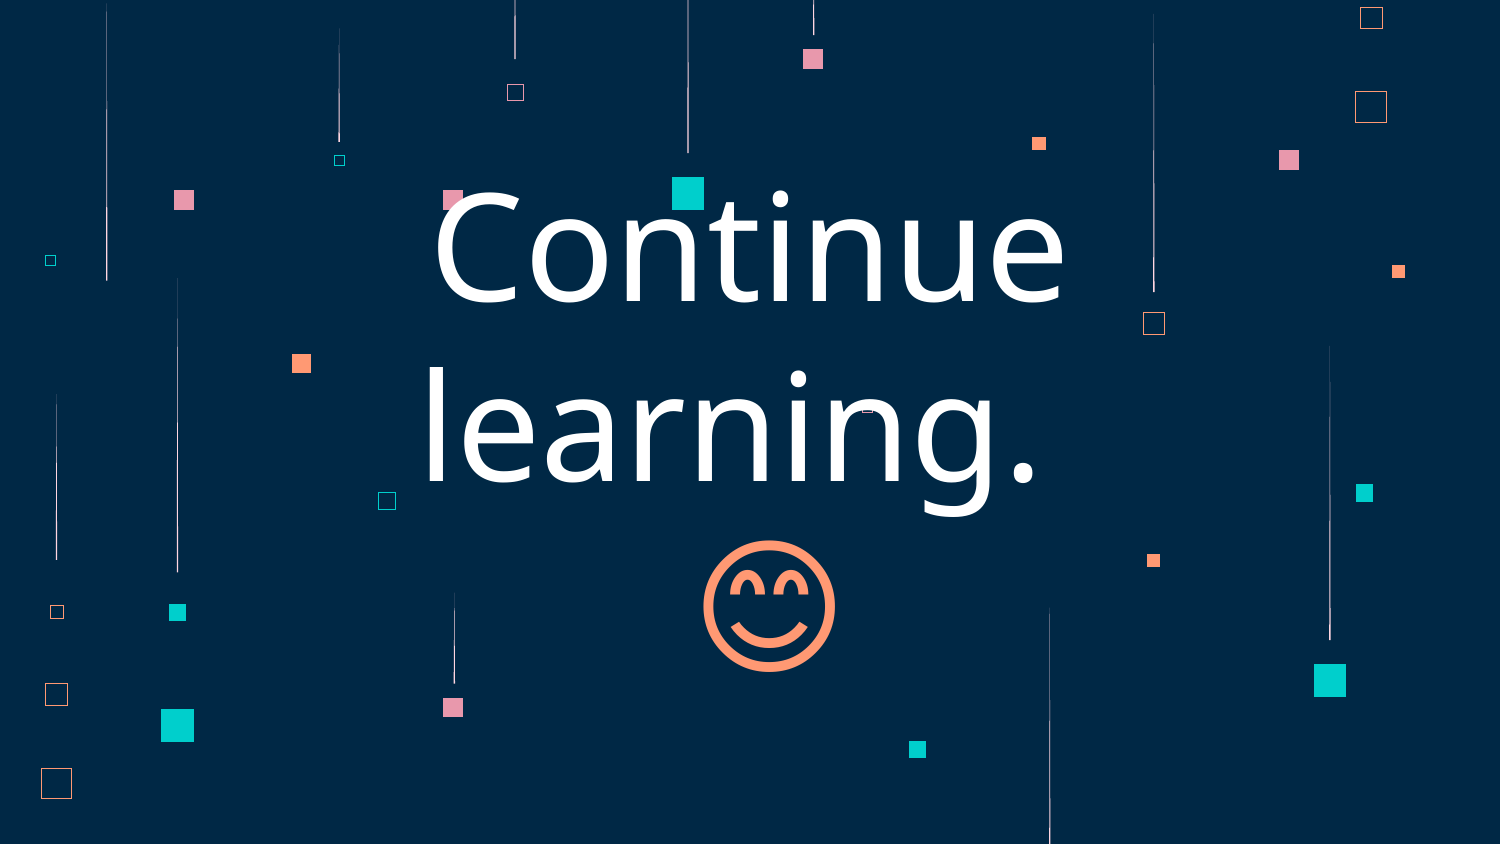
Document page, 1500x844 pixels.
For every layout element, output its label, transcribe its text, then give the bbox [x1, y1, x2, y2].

title Continue learning. 😊 [129, 245, 1371, 599]
